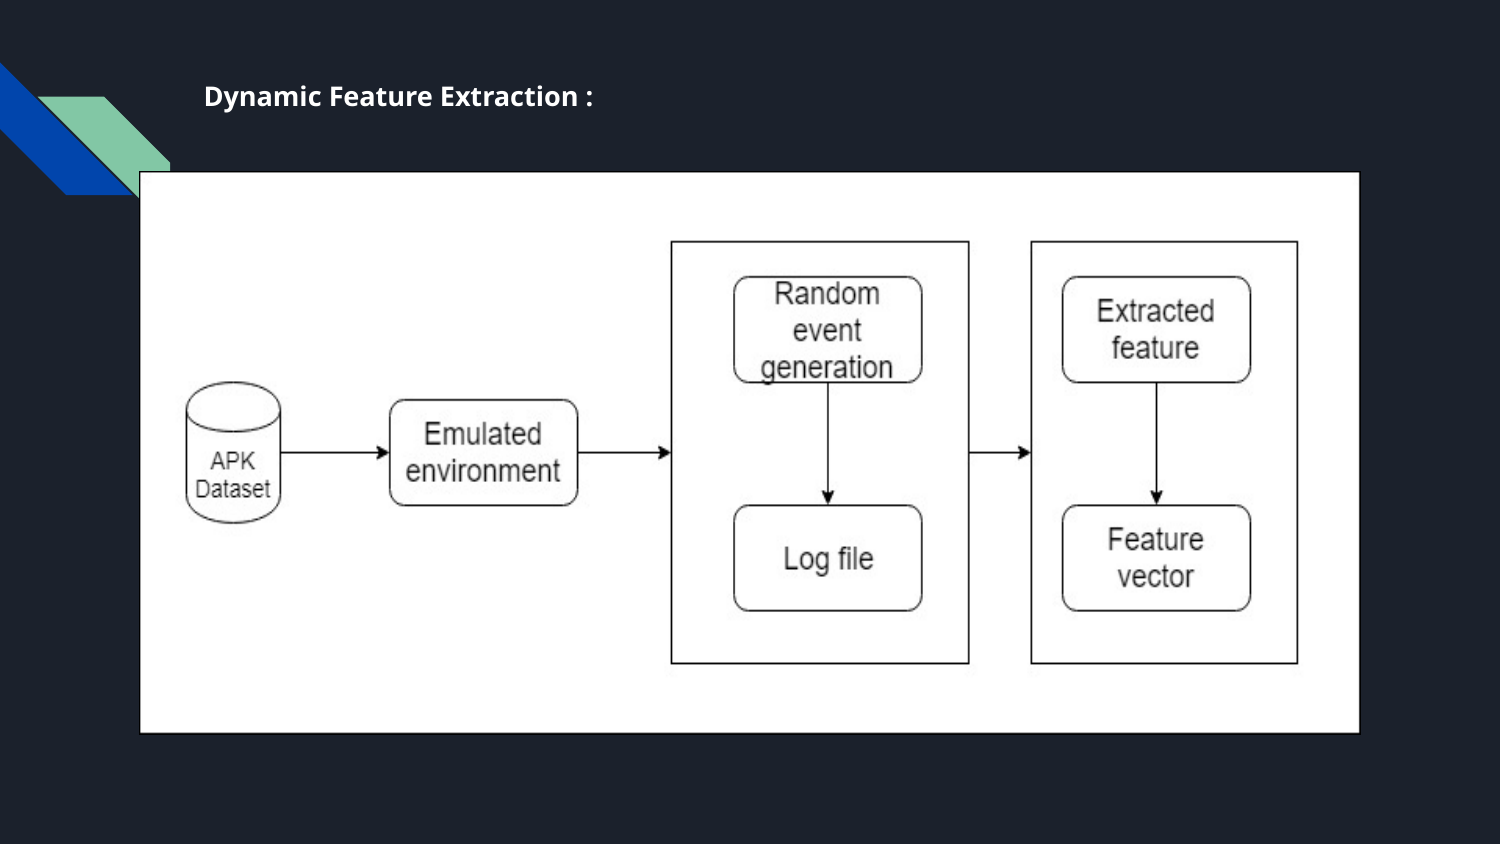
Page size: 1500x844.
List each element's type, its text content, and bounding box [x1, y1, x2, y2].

text_box Dynamic Feature Extraction : [188, 59, 1368, 735]
picture [139, 170, 1361, 735]
